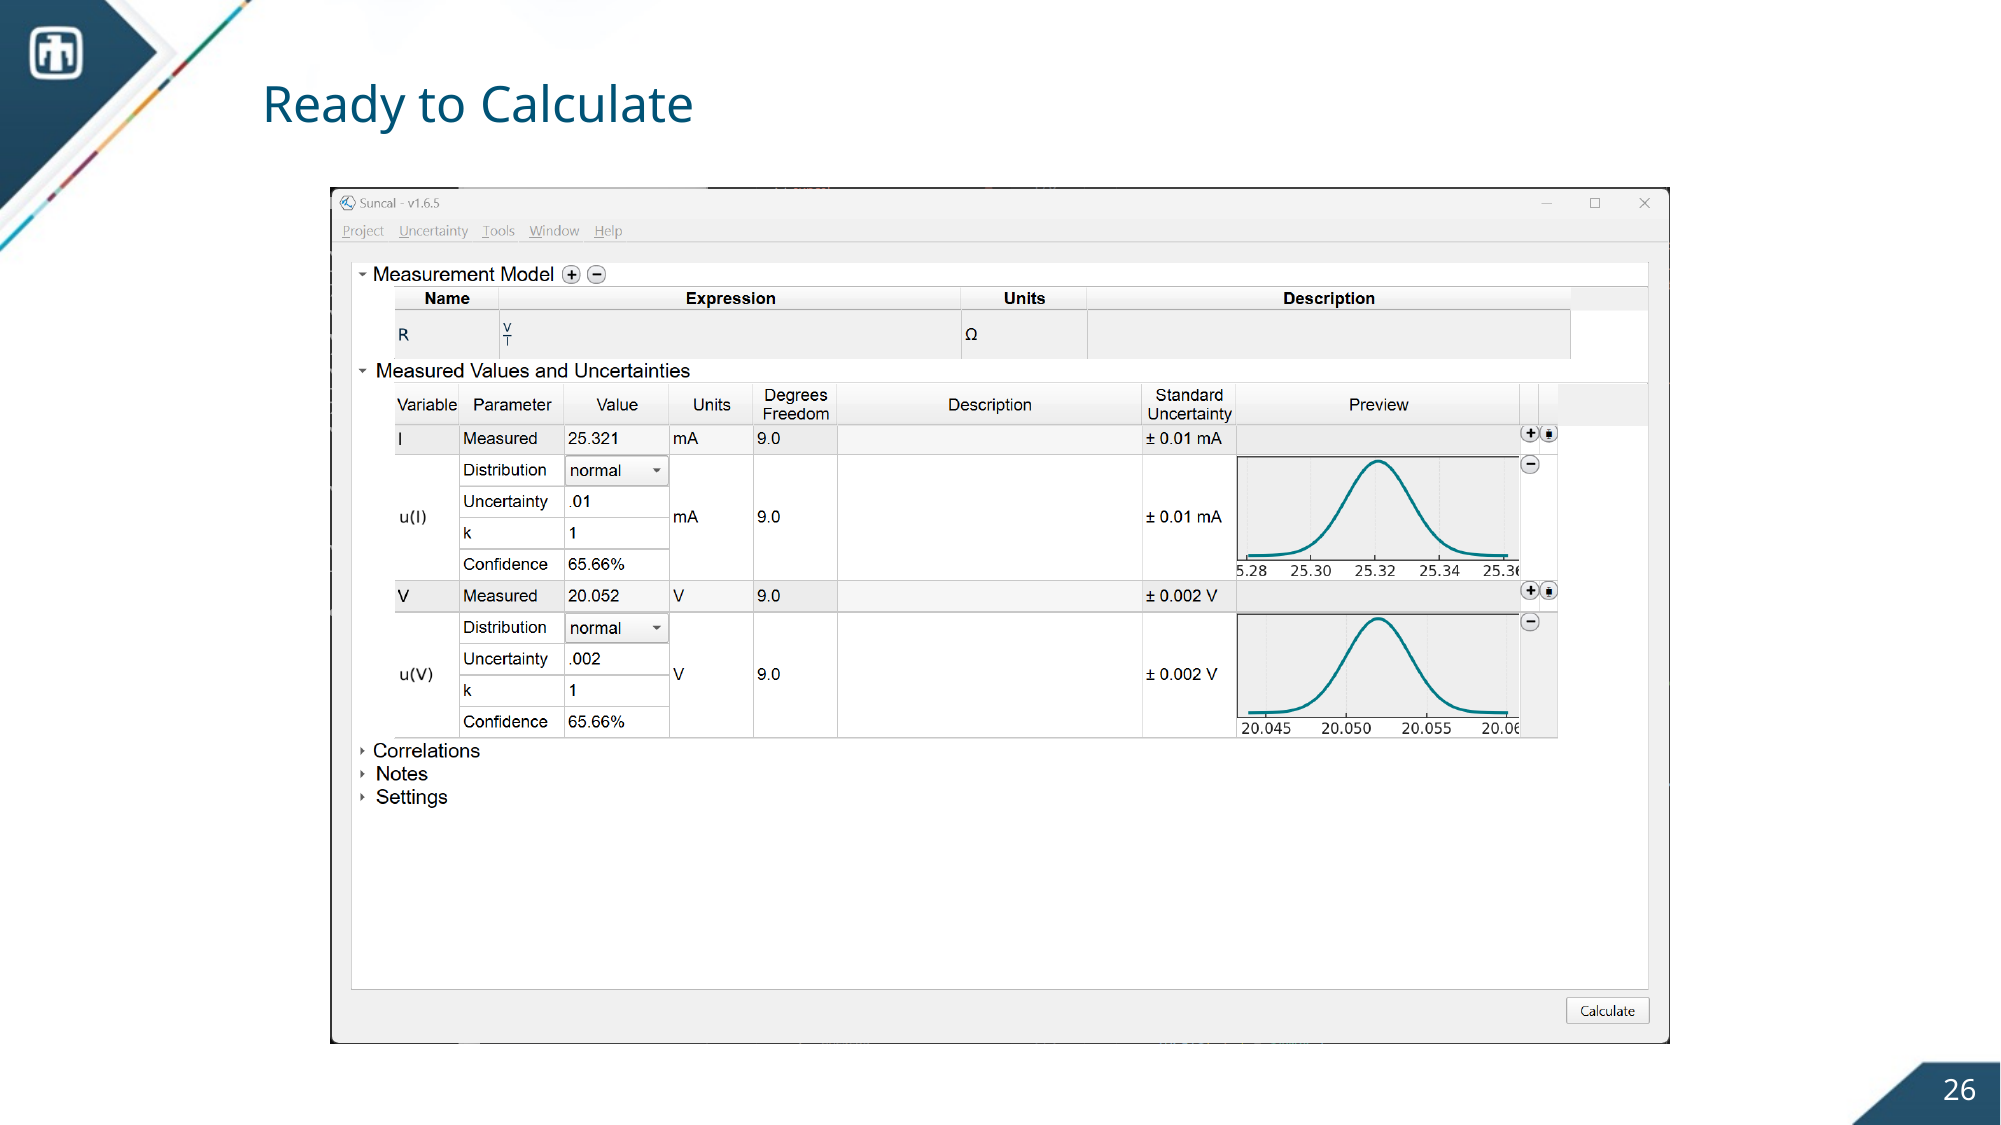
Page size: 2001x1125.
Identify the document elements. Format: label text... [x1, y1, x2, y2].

slide_number 26 [1919, 1061, 2000, 1122]
title Ready to Calculate [262, 42, 1919, 170]
picture [0, 0, 2001, 1125]
